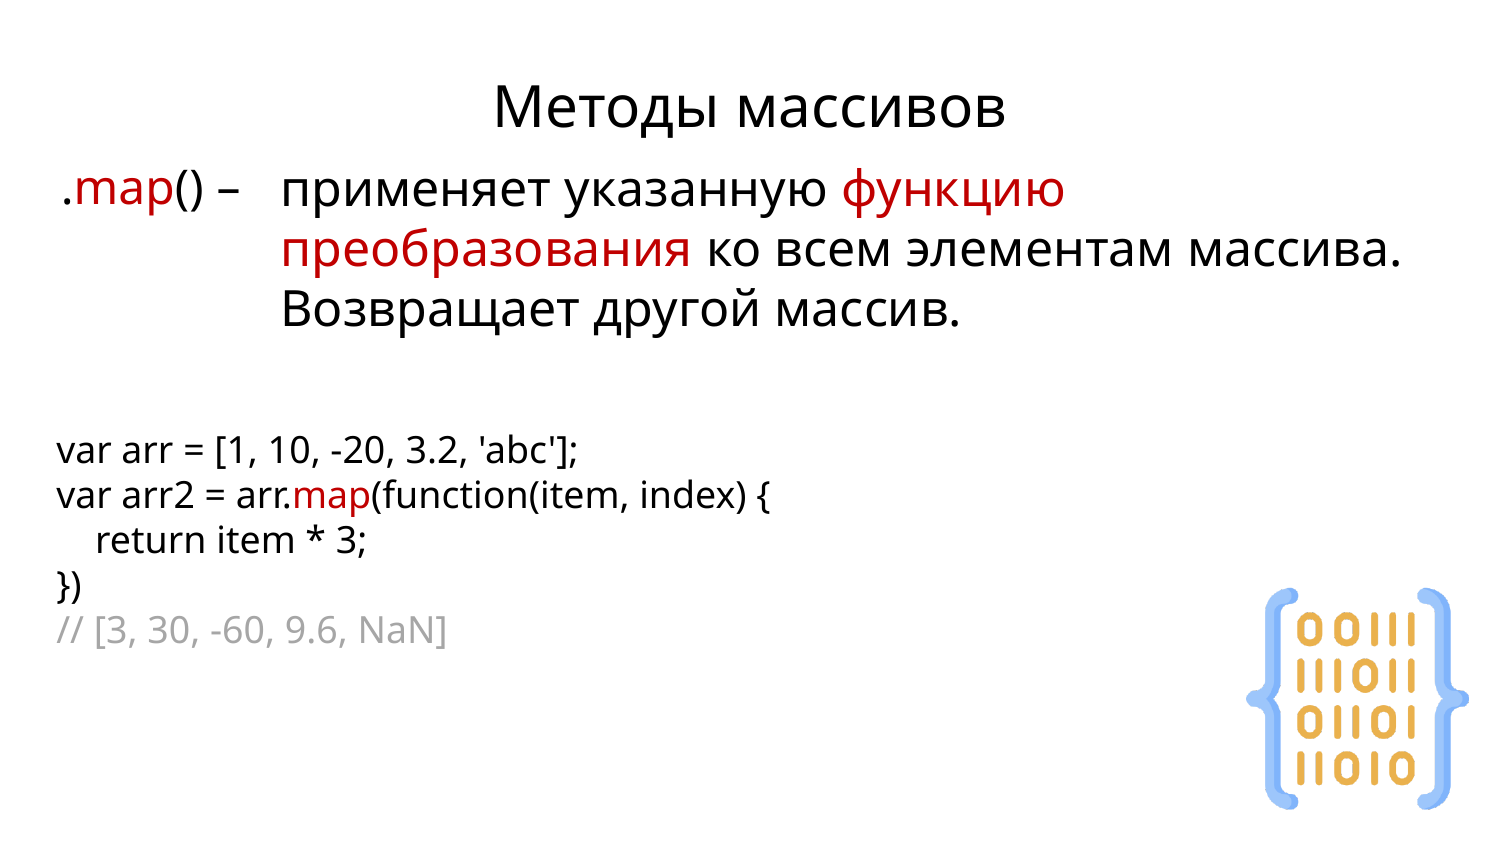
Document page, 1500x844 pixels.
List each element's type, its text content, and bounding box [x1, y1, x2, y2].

text_box применяет указанную функцию преобразования ко всем элементам массива. Возвращает другой массив. [265, 149, 1469, 344]
picture [1245, 586, 1470, 811]
list var arr = [1, 10, -20, 3.2, 'abc']; var arr2 = arr.map(function(item, index) { return item * 3; }) // [3, 30, -60, 9.6, NaN] [41, 418, 812, 810]
text_box .map() – [46, 149, 265, 222]
title Методы массивов [75, 33, 1425, 149]
